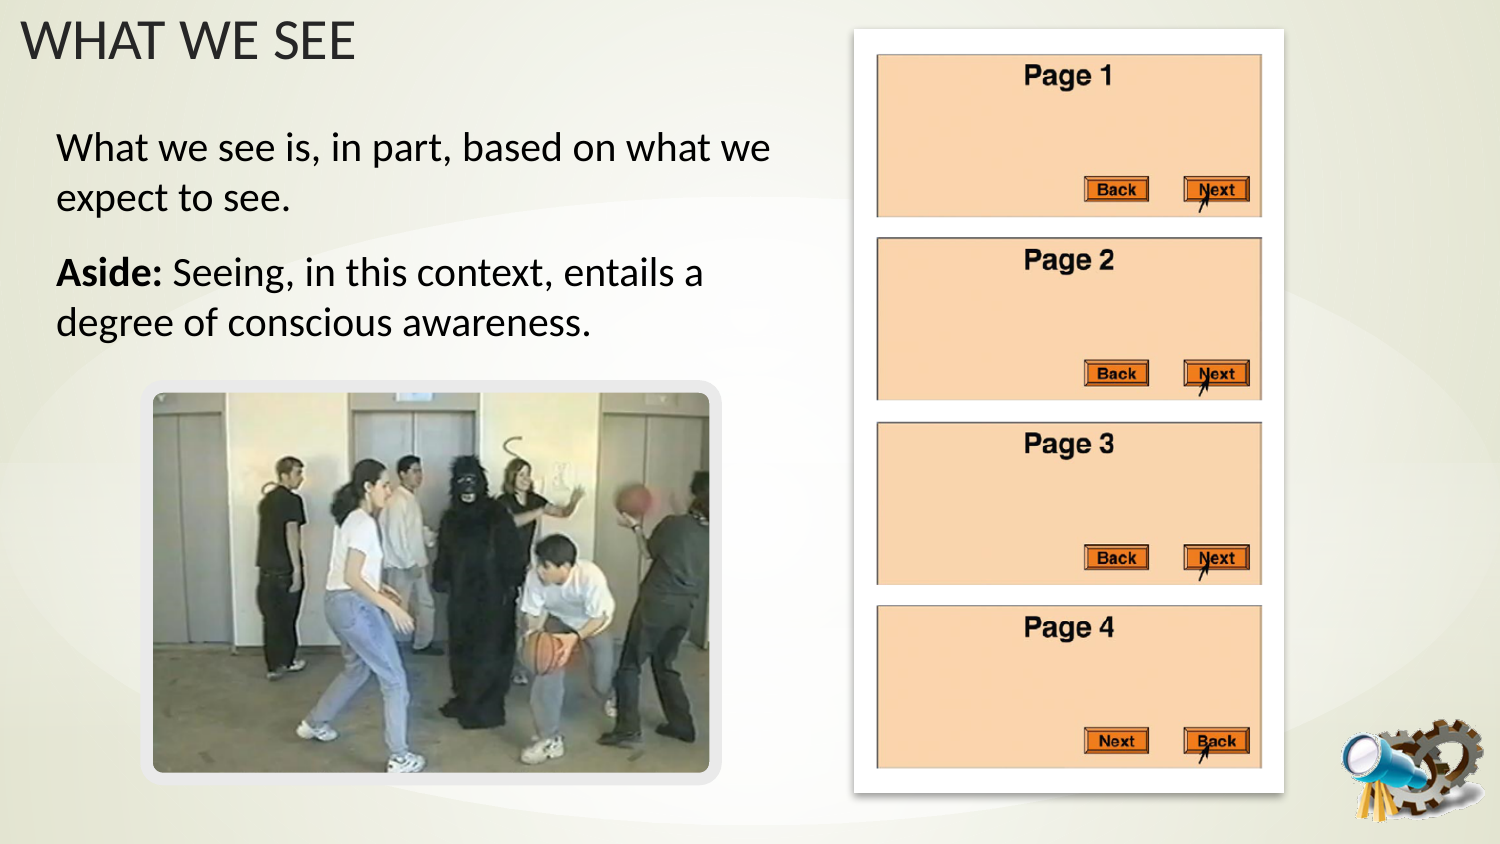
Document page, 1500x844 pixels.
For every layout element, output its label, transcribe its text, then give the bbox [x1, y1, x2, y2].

text_box What we see is, in part, based on what we expect to see. Aside: Seeing, in this context, entails a degree of conscious awareness. [41, 112, 821, 353]
picture [867, 43, 1270, 780]
picture [146, 386, 716, 780]
picture [1340, 717, 1485, 823]
